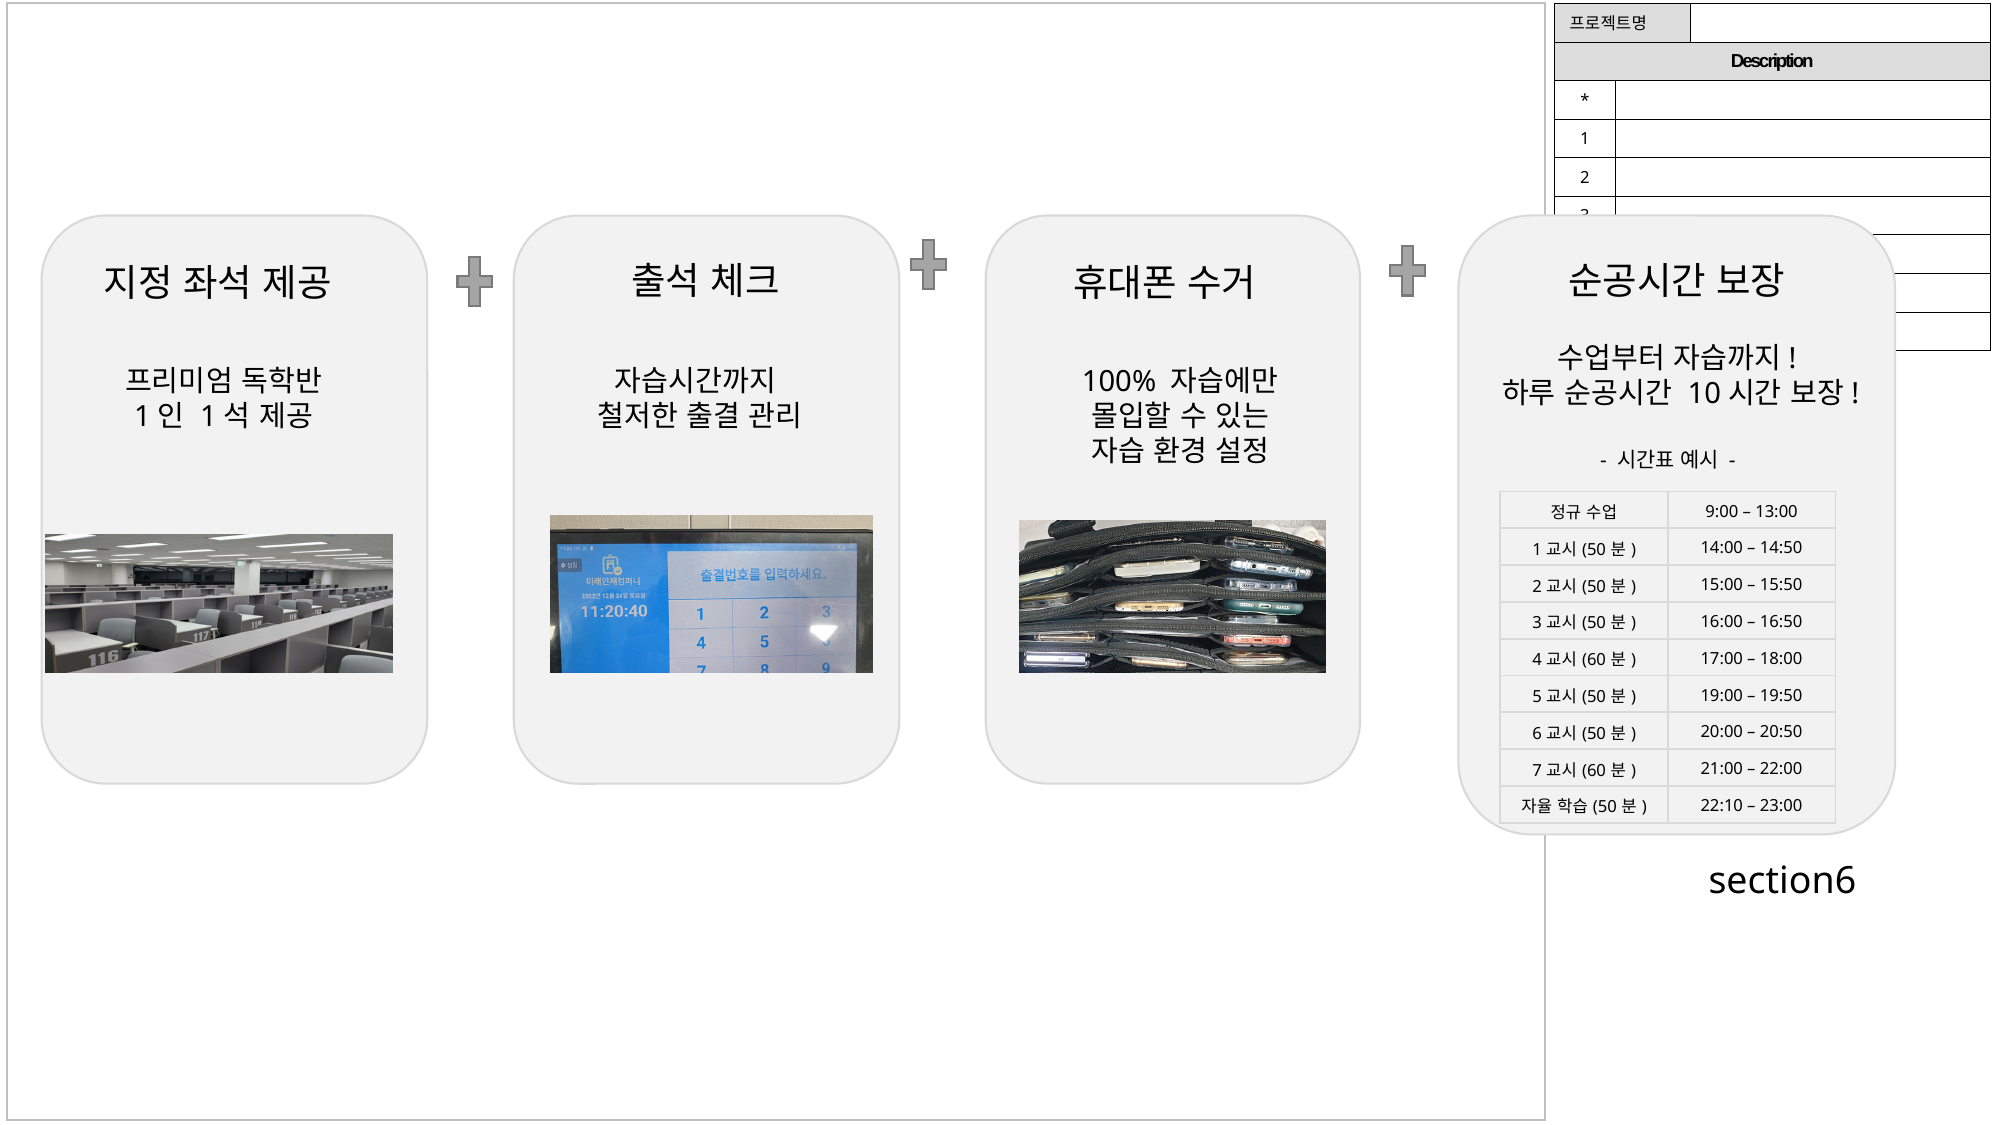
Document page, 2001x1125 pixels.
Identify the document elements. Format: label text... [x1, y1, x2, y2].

text_box [910, 239, 947, 290]
text_box section6 [1693, 848, 1872, 909]
table_header [1691, 4, 1990, 42]
table_cell 15:00 – 15:50 [1669, 566, 1835, 601]
text_box - 시간표 예시 - [1476, 439, 1860, 480]
table_cell 6교시(50분) [1501, 713, 1667, 748]
table_cell 3 [1555, 197, 1615, 214]
text_box [456, 256, 493, 307]
table_cell [1616, 197, 1990, 234]
table_cell [1616, 81, 1990, 119]
table_cell [1875, 235, 1990, 273]
table_cell 14:00 – 14:50 [1669, 529, 1835, 564]
table_cell 1교시(50분) [1501, 529, 1667, 564]
table_cell 21:00 – 22:00 [1669, 750, 1835, 785]
table_header 정규 수업 [1501, 492, 1667, 527]
table_cell 22:10 – 23:00 [1669, 787, 1835, 822]
table_cell 17:00 – 18:00 [1669, 640, 1835, 675]
text_box [40, 214, 429, 785]
text_box [512, 262, 901, 785]
text_box 출석 체크 [513, 250, 898, 310]
text_box 휴대폰 수거 [973, 251, 1357, 312]
text_box [990, 214, 1356, 251]
picture [1019, 520, 1326, 673]
text_box [519, 214, 894, 250]
table_cell * [1555, 81, 1615, 119]
table_cell [1616, 158, 1990, 196]
table_cell [1897, 313, 1990, 350]
text_box 100% 자습에만 몰입할 수 있는 자습 환경 설정 [988, 354, 1373, 475]
table_cell 16:00 – 16:50 [1669, 603, 1835, 638]
text_box 수업부터 자습까지! 하루 순공시간 10시간 보장! [1484, 332, 1869, 417]
text_box [1457, 214, 1897, 836]
table_cell 4교시(60분) [1501, 640, 1667, 675]
picture [44, 534, 393, 673]
text_box 자습시간까지 철저한 출결 관리 [508, 354, 892, 440]
table_cell 자율 학습(50분) [1501, 787, 1667, 822]
text_box 지정 좌석 제공 [26, 251, 410, 312]
table_cell 3교시(50분) [1501, 603, 1667, 638]
text_box [984, 255, 1362, 785]
table_header 9:00 – 13:00 [1669, 492, 1835, 527]
table_cell [1895, 274, 1990, 312]
table_cell 2교시(50분) [1501, 566, 1667, 601]
table_cell 2 [1555, 158, 1615, 196]
picture [550, 515, 873, 673]
text_box 프리미엄 독학반 1인 1석 제공 [31, 354, 416, 440]
table_cell 20:00 – 20:50 [1669, 713, 1835, 748]
table_cell 7교시(60분) [1501, 750, 1667, 785]
table_cell 1 [1555, 120, 1615, 157]
text_box 순공시간 보장 [1474, 250, 1880, 310]
table_cell [1616, 120, 1990, 157]
text_box [1389, 245, 1426, 297]
table_cell Description [1555, 43, 1990, 80]
table_header 프로젝트명 [1555, 4, 1690, 42]
table_cell 19:00 – 19:50 [1669, 676, 1835, 711]
table_cell 5교시(50분) [1501, 676, 1667, 711]
